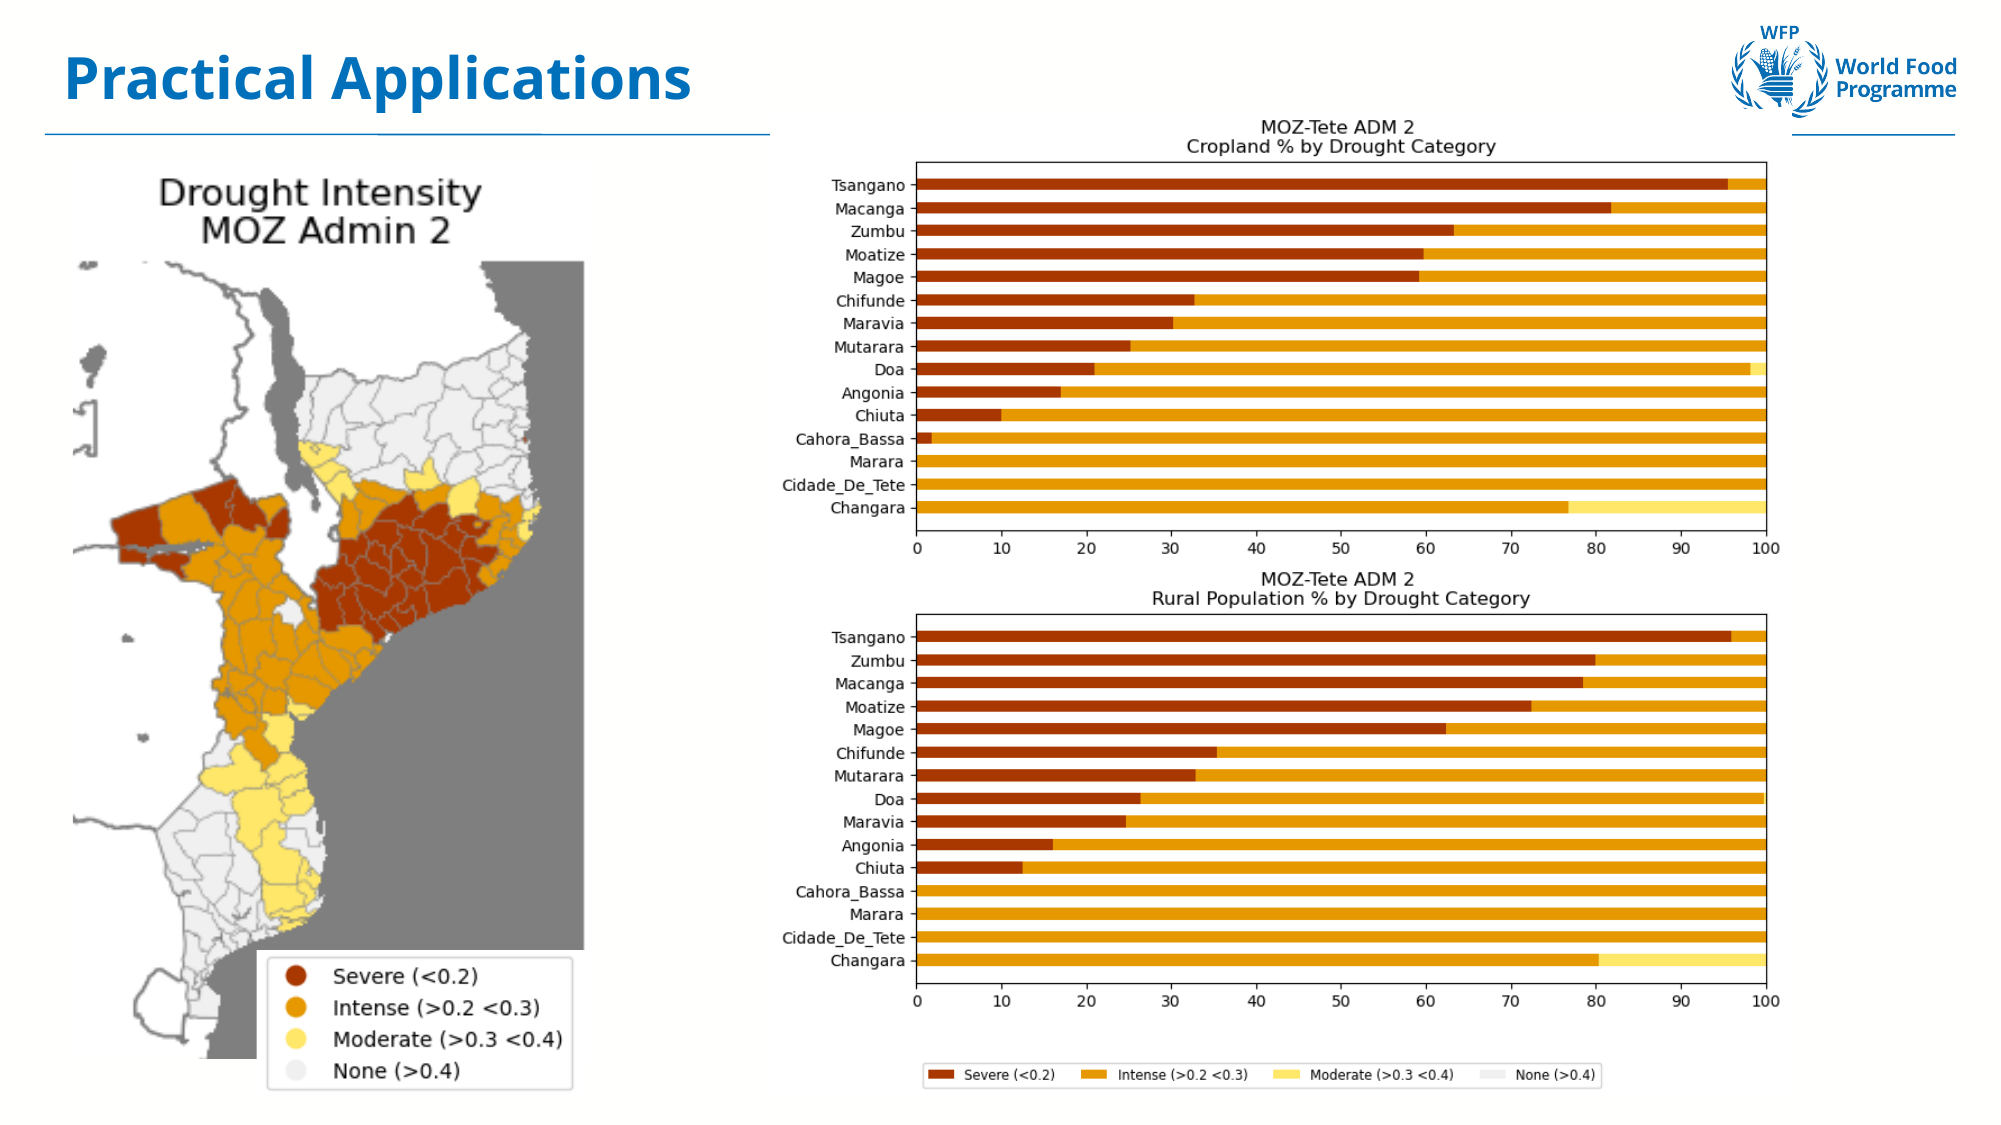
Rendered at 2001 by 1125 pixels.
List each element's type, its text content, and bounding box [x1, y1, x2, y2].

picture [72, 156, 595, 1099]
picture [769, 17, 1981, 1099]
text_box Practical Applications [48, 26, 795, 121]
